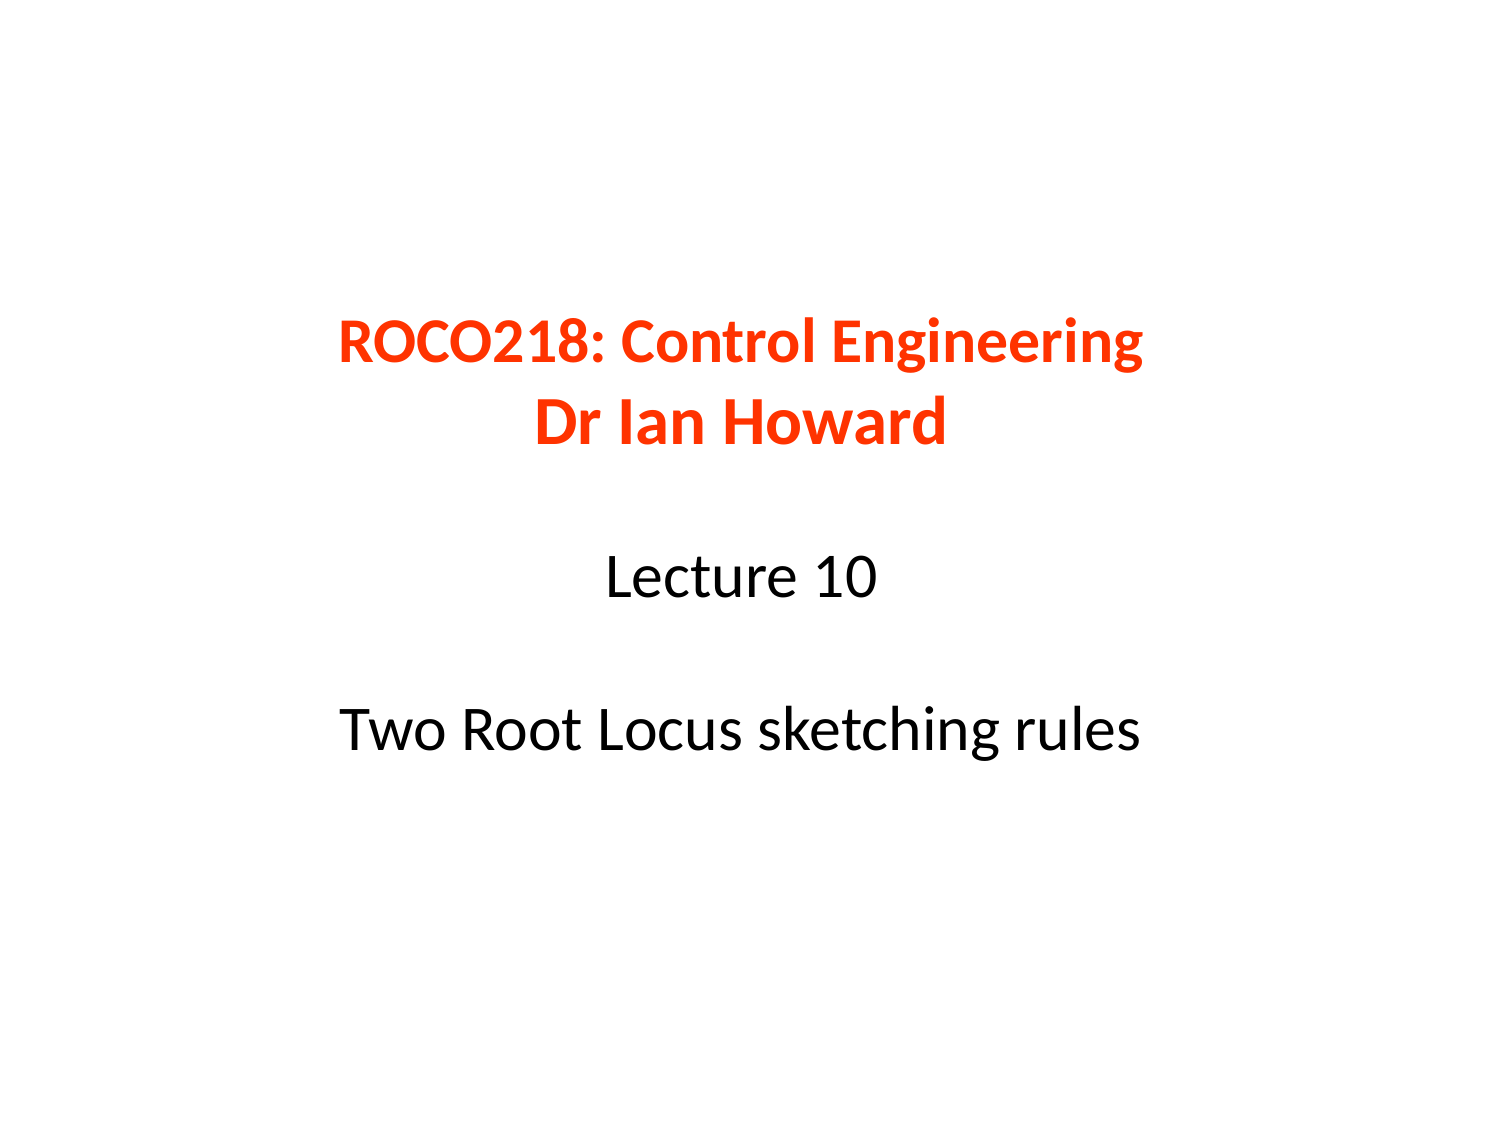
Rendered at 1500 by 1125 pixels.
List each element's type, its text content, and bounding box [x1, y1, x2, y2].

title ROCO218: Control Engineering Dr Ian Howard Lecture 10 Two Root Locus sketching rules [147, 290, 1335, 772]
